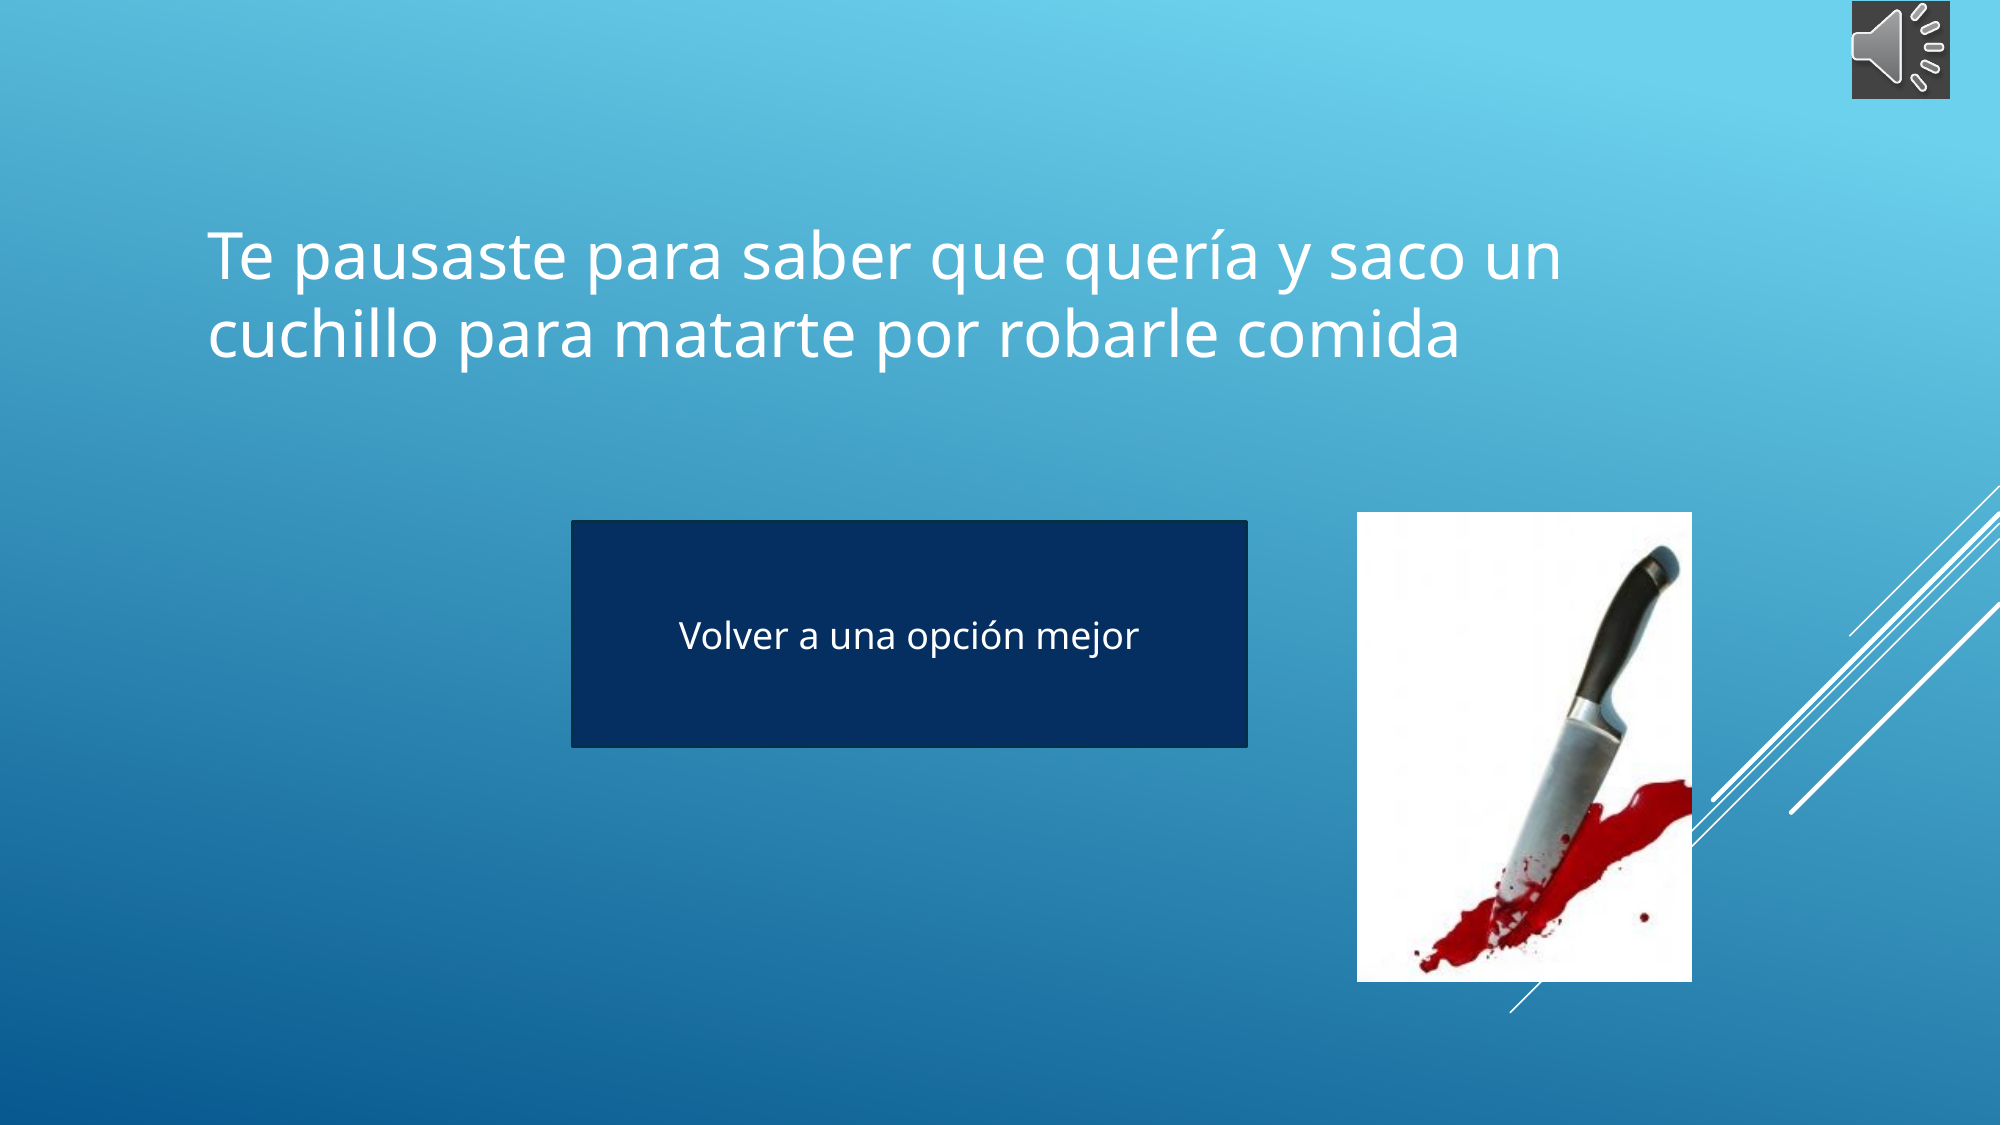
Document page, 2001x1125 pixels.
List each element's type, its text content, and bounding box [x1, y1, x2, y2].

picture [1850, 0, 1952, 101]
picture [1356, 512, 1692, 982]
title Te pausaste para saber que quería y saco un cuchillo para matarte por robarle comida [192, 169, 1593, 417]
text_box Volver a una opción mejor [571, 520, 1248, 748]
